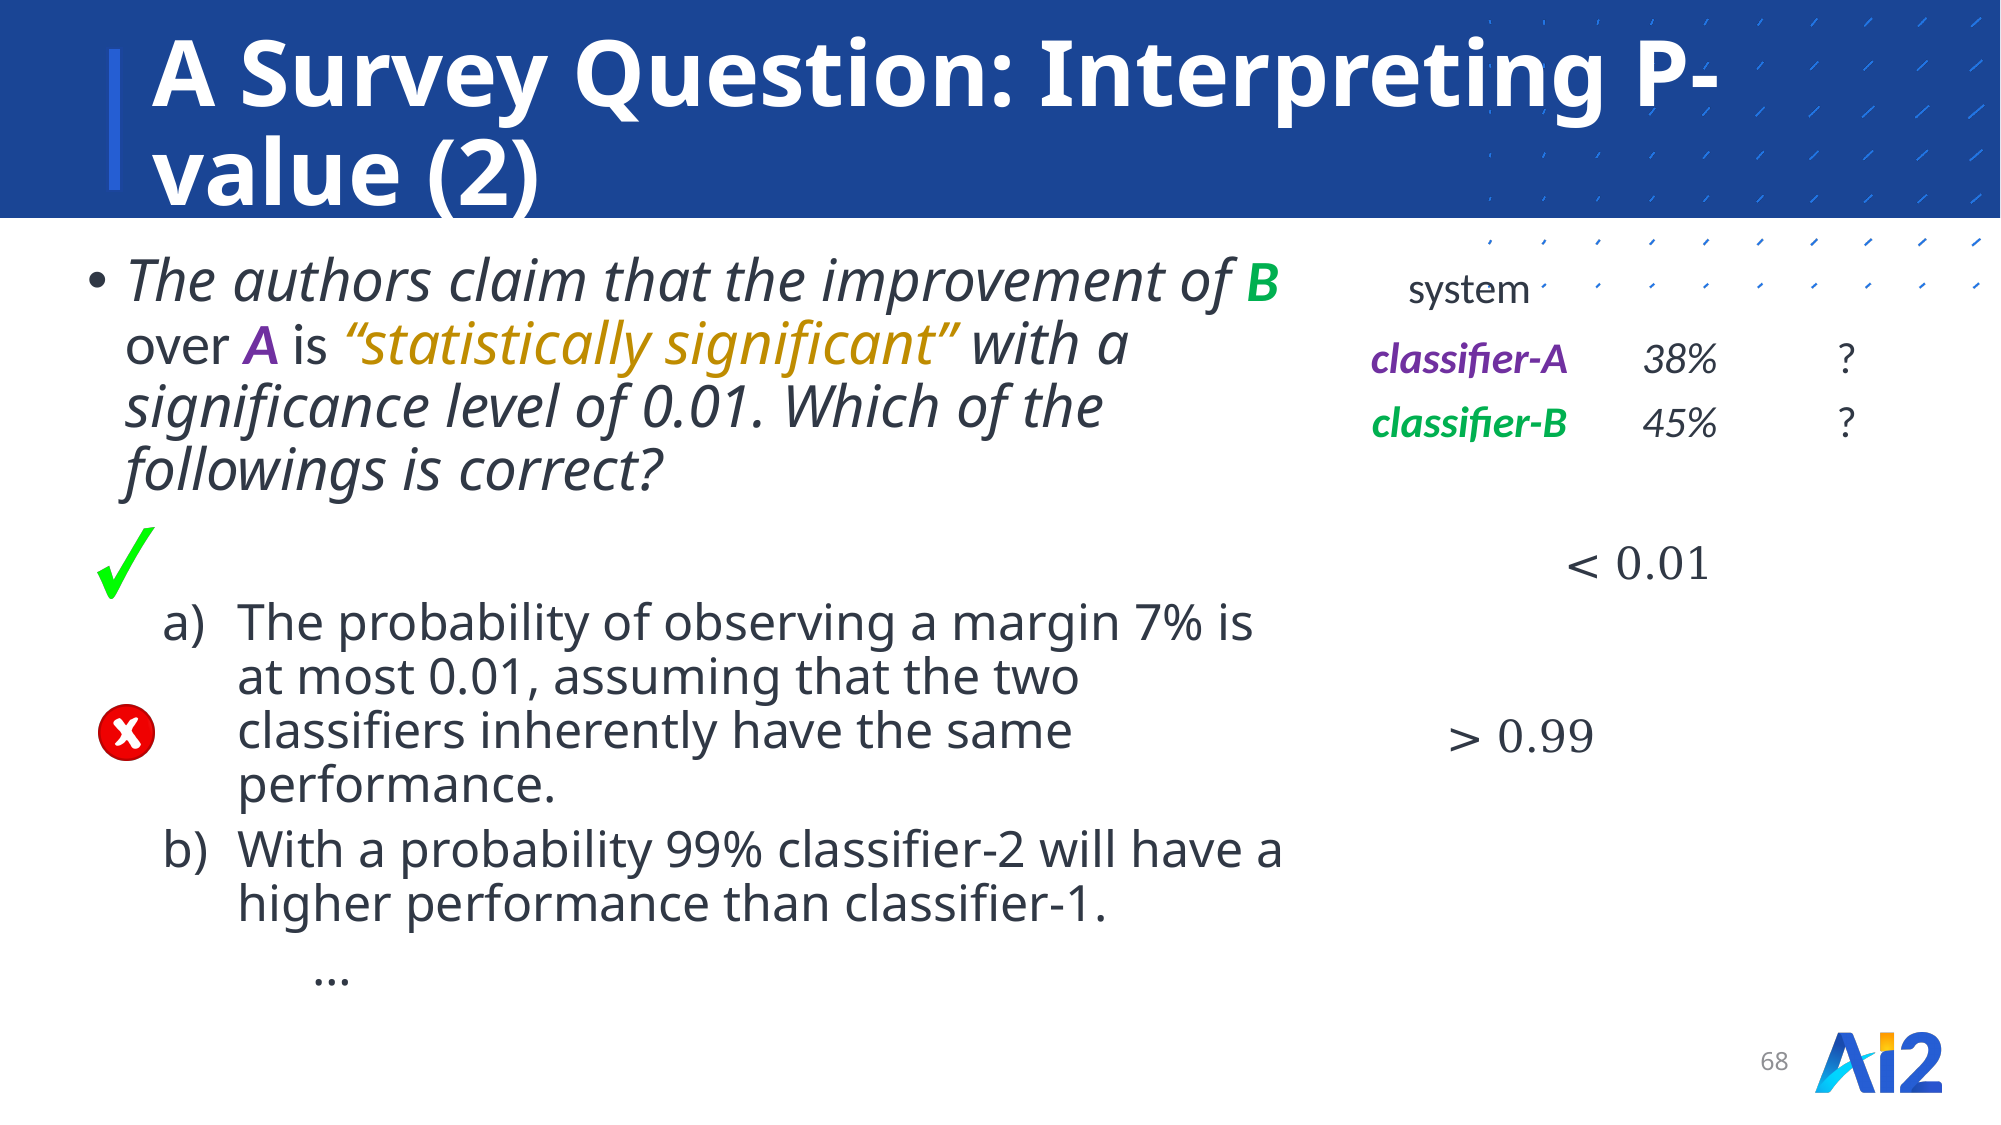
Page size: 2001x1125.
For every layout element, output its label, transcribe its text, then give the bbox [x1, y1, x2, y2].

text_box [97, 527, 155, 761]
title A Survey Question: Interpreting P-value (2) [137, 47, 1863, 206]
picture [1487, 0, 2000, 289]
list The authors claim that the improvement of B over A is “statistically significant” with a significance level of 0.01. Which of the followings is correct? The probability of observing a margin 7% is at most 0.01, assuming that the two classifiers inherently have the same performance. With a probability 99% classifier-2 will have a higher performance than classifier-1. … [72, 244, 1323, 958]
picture [1815, 1032, 1942, 1093]
slide_number 68 [1716, 1032, 1804, 1093]
